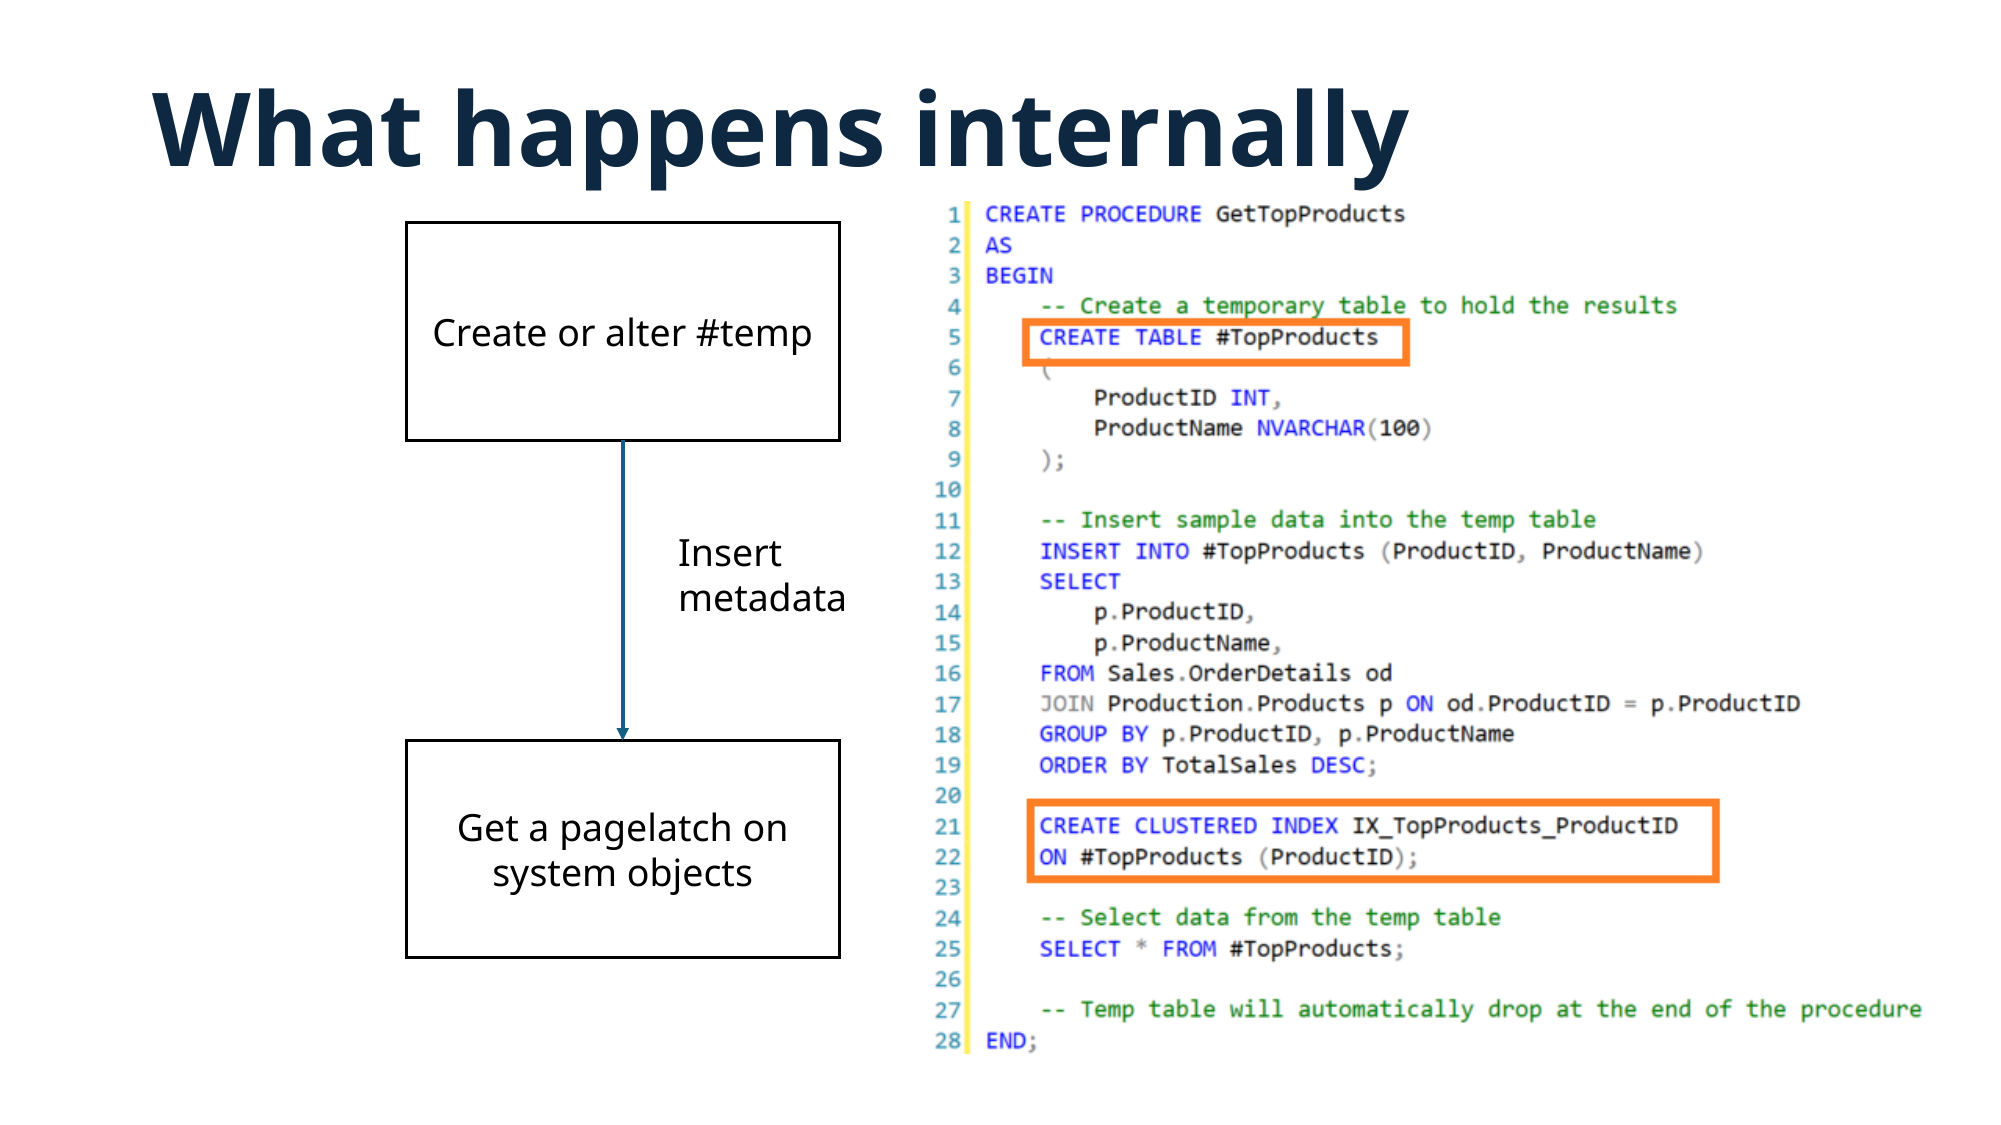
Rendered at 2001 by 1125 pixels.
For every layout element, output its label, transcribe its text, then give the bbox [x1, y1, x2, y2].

list [132, 262, 919, 1054]
title What happens internally [137, 25, 1863, 243]
picture [919, 200, 1995, 1055]
text_box Insert metadata [663, 521, 919, 627]
text_box Get a pagelatch on system objects [405, 739, 841, 959]
text_box Create or alter #temp [405, 221, 841, 442]
